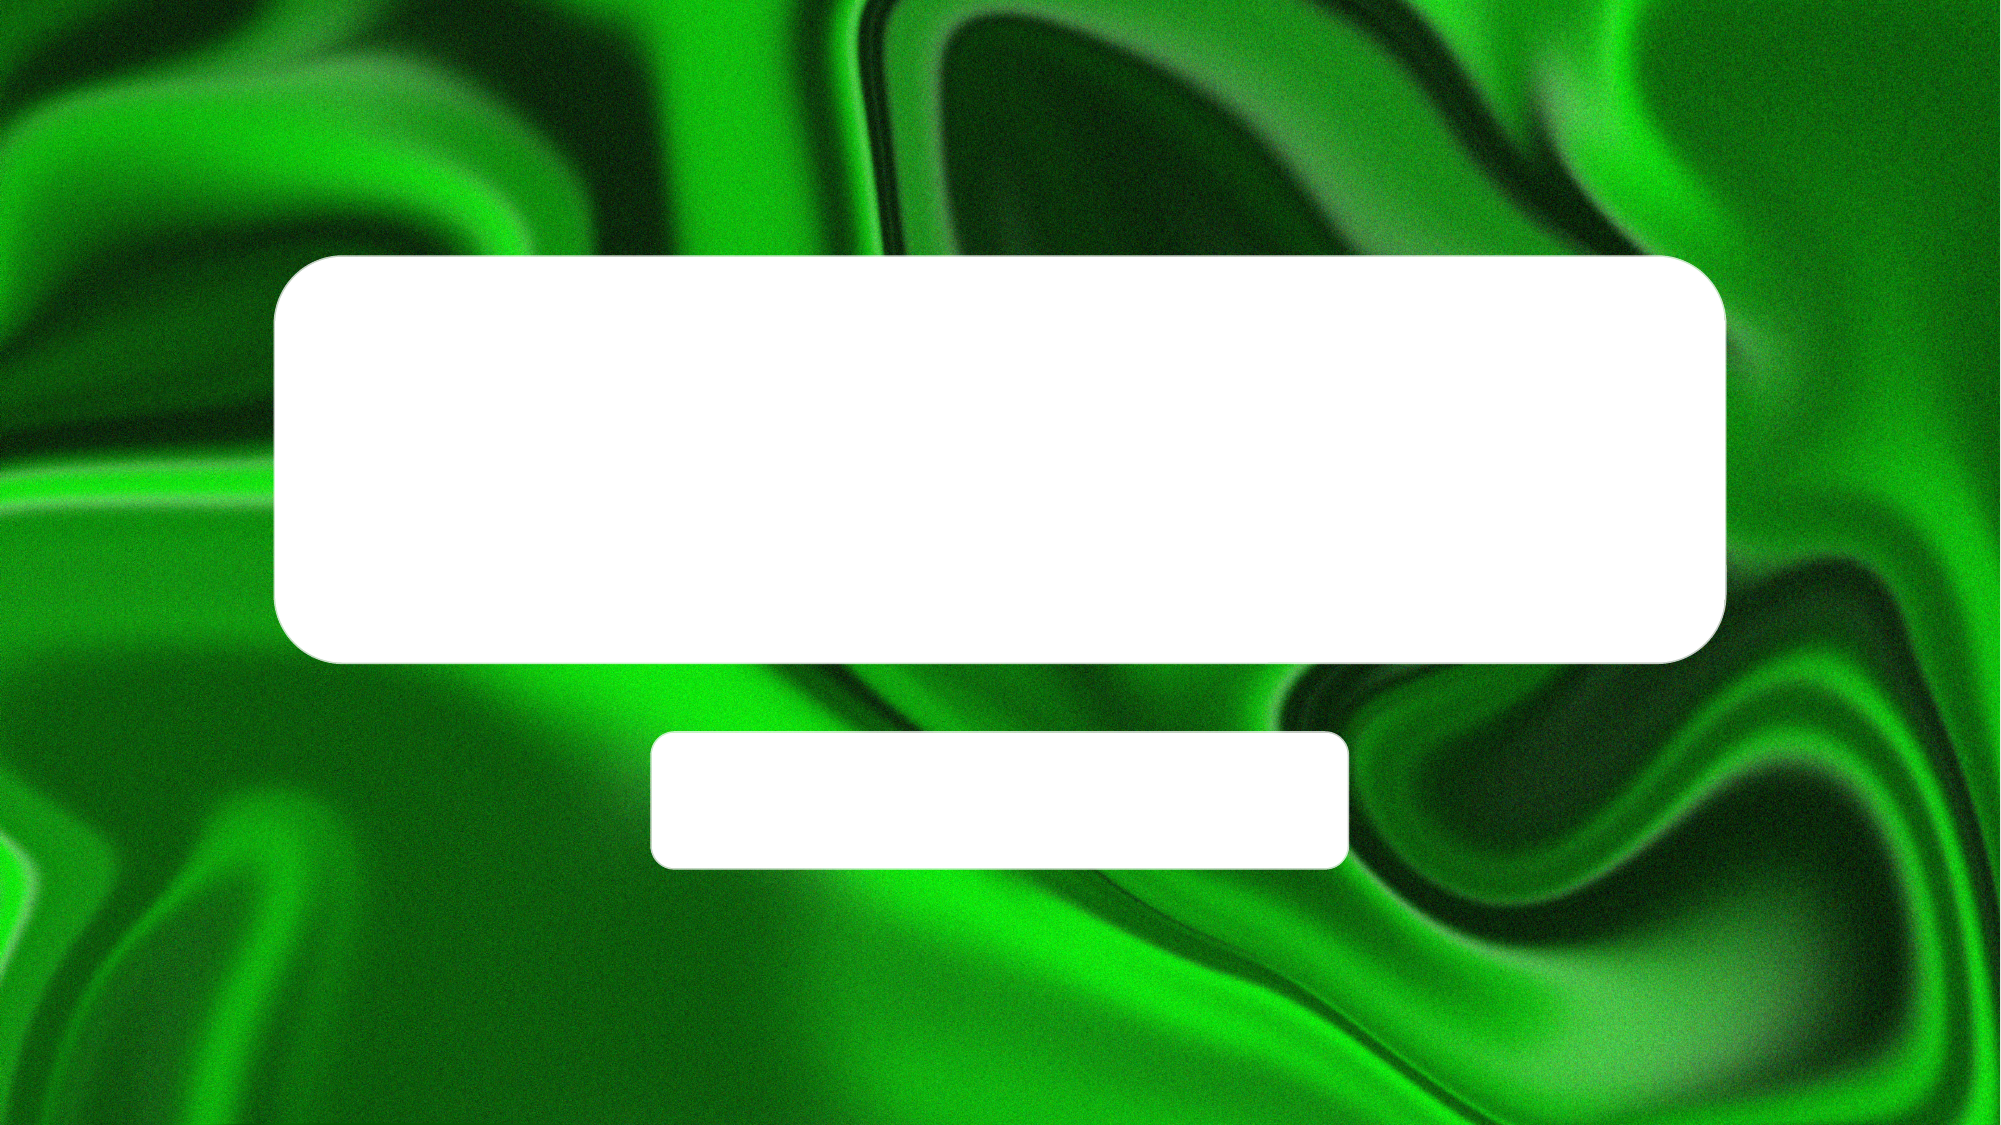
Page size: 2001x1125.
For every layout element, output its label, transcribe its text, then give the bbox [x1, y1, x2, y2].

text_box Made with PPGen4 by Marťas_SK [650, 731, 1350, 870]
text_box Demo [273, 255, 1727, 665]
text_box [0, 0, 2000, 1125]
